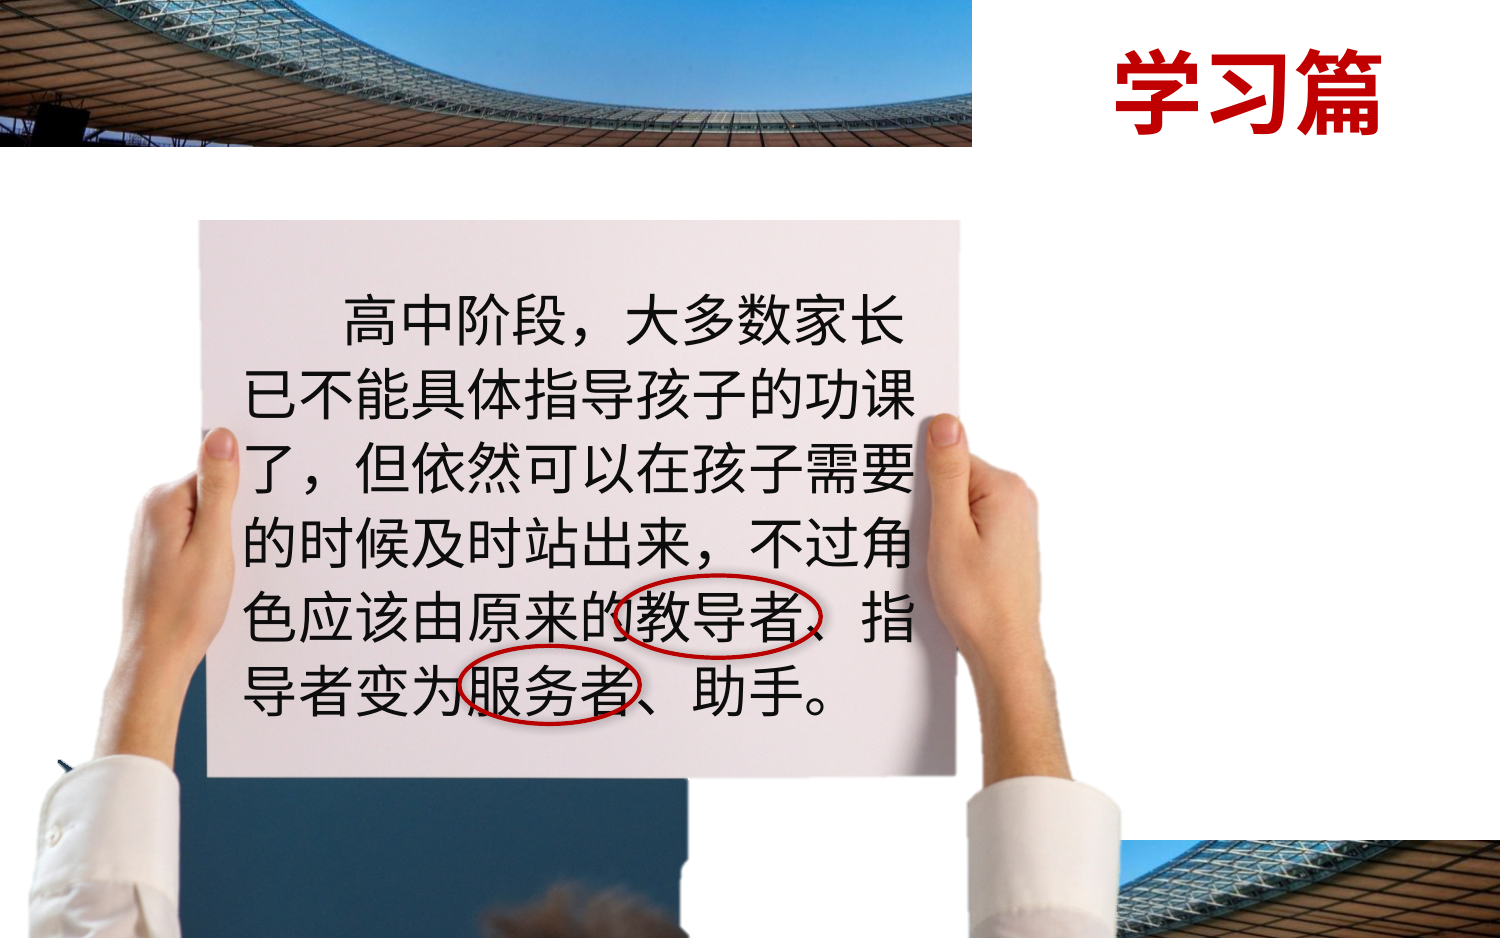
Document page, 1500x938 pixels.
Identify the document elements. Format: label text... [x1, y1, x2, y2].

picture [9, 220, 1500, 938]
text_box 学习篇 [1025, 5, 1485, 164]
picture [0, 0, 972, 147]
